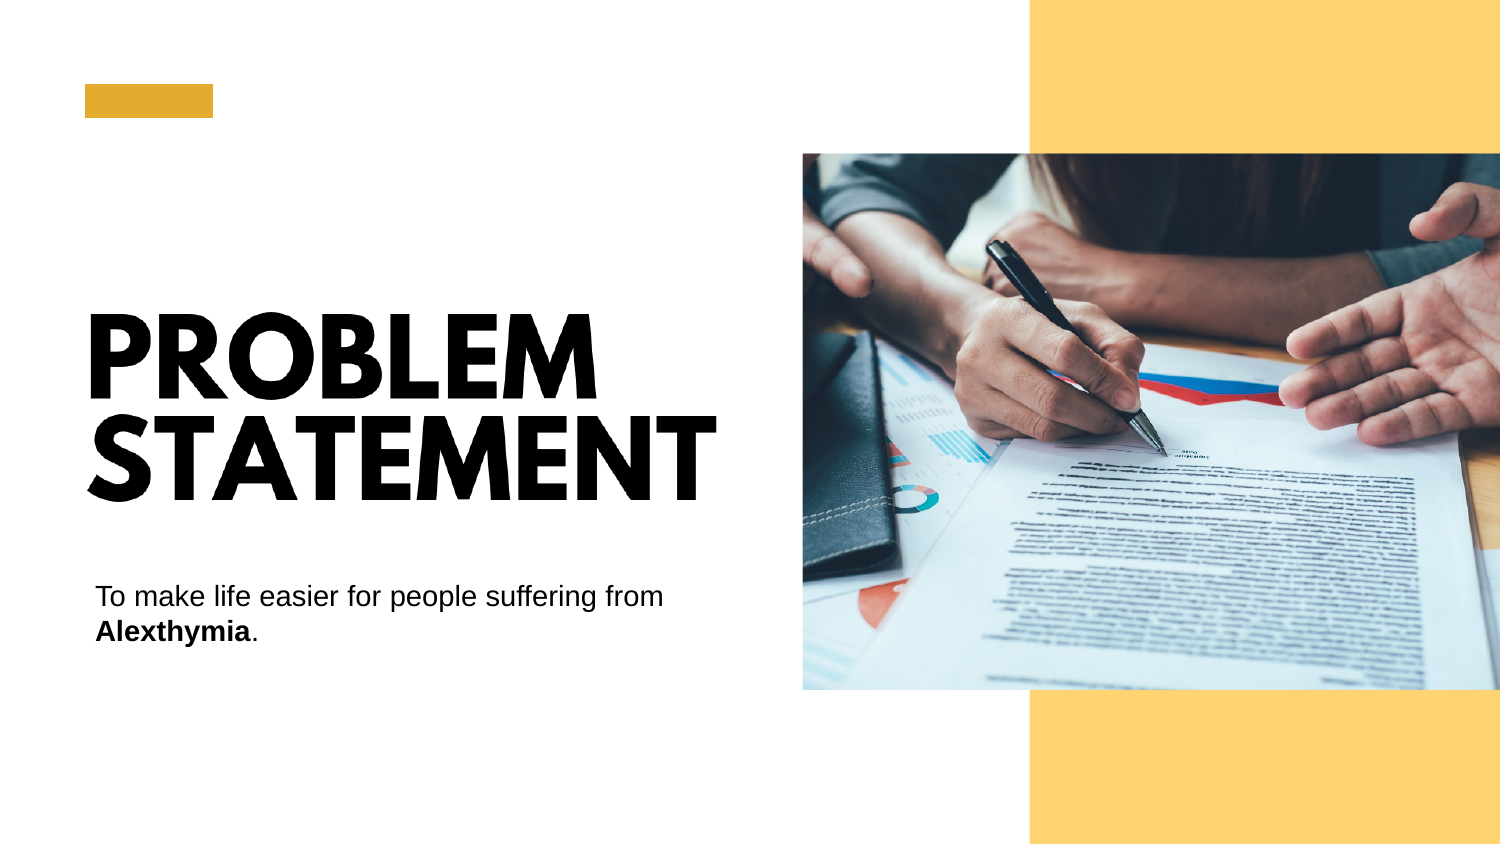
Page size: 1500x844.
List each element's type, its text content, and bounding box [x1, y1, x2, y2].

text_box To make life easier for people suffering from Alexthymia. [79, 562, 728, 663]
picture [0, 0, 1500, 844]
